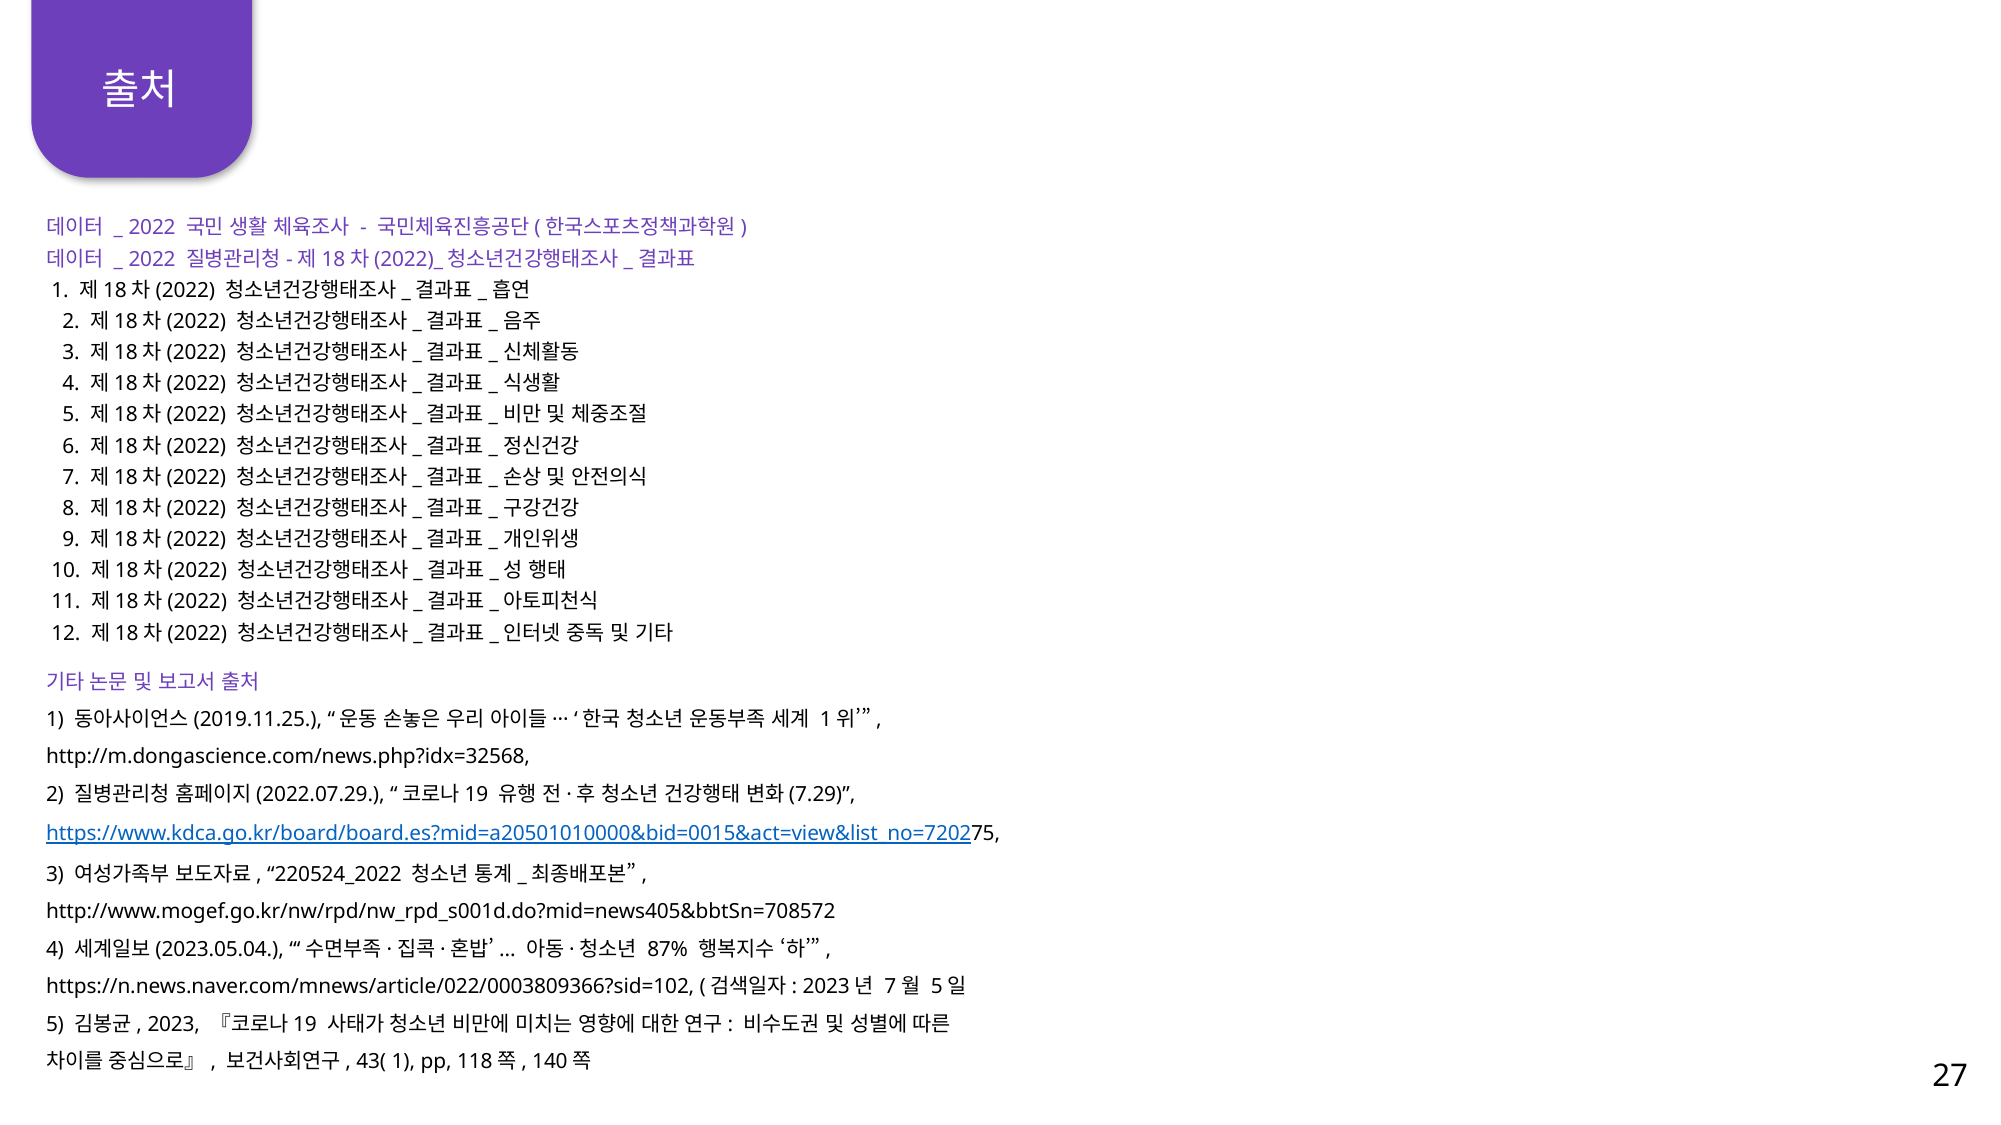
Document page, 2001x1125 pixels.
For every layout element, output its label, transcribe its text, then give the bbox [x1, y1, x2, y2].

slide_number 27 [1533, 1047, 1984, 1107]
text_box 출처 [86, 55, 194, 121]
text_box 기타 논문 및 보고서 출처 1) 동아사이언스(2019.11.25.), “운동 손놓은 우리 아이들··· ‘한국 청소년 운동부족 세계 1위’”, http://m.dongascience.com/news.php?idx=32568, 2) 질병관리청 홈페이지(2022.07.29.), “코로나19 유행 전·후 청소년 건강행태 변화(7.29)”, https://www.kdca.go.kr/board/board.es?mid=a20501010000&bid=0015&act=view&list_no=720275, 3) 여성가족부 보도자료, “220524_2022 청소년 통계_최종배포본”, http://www.mogef.go.kr/nw/rpd/nw_rpd_s001d.do?mid=news405&bbtSn=708572 4) 세계일보(2023.05.04.), “‘수면부족·집콕·혼밥’... 아동·청소년 87% 행복지수 ‘하’”, https://n.news.naver.com/mnews/article/022/0003809366?sid=102, (검색일자: 2023년 7월 5일 5) 김봉균, 2023, 『코로나19 사태가 청소년 비만에 미치는 영향에 대한 연구: 비수도권 및 성별에 따른 차이를 중심으로』, 보건사회연구, 43( 1), pp, 118쪽, 140쪽 [31, 648, 1316, 1080]
text_box 데이터 _ 2022 국민 생활 체육조사 - 국민체육진흥공단(한국스포츠정책과학원) [31, 193, 937, 246]
text_box [30, 0, 254, 179]
text_box 데이터 _ 2022 질병관리청-제18차(2022)_청소년건강행태조사_결과표 1. 제18차(2022) 청소년건강행태조사_결과표_흡연 2. 제18차(2022) 청소년건강행태조사_결과표_음주 3. 제18차(2022) 청소년건강행태조사_결과표_신체활동 4. 제18차(2022) 청소년건강행태조사_결과표_식생활 5. 제18차(2022) 청소년건강행태조사_결과표_비만 및 체중조절 6. 제18차(2022) 청소년건강행태조사_결과표_정신건강 7. 제18차(2022) 청소년건강행태조사_결과표_손상 및 안전의식 8. 제18차(2022) 청소년건강행태조사_결과표_구강건강 9. 제18차(2022) 청소년건강행태조사_결과표_개인위생 10. 제18차(2022) 청소년건강행태조사_결과표_성 행태 11. 제18차(2022) 청소년건강행태조사_결과표_아토피천식 12. 제18차(2022) 청소년건강행태조사_결과표_인터넷 중독 및 기타 [31, 246, 804, 648]
